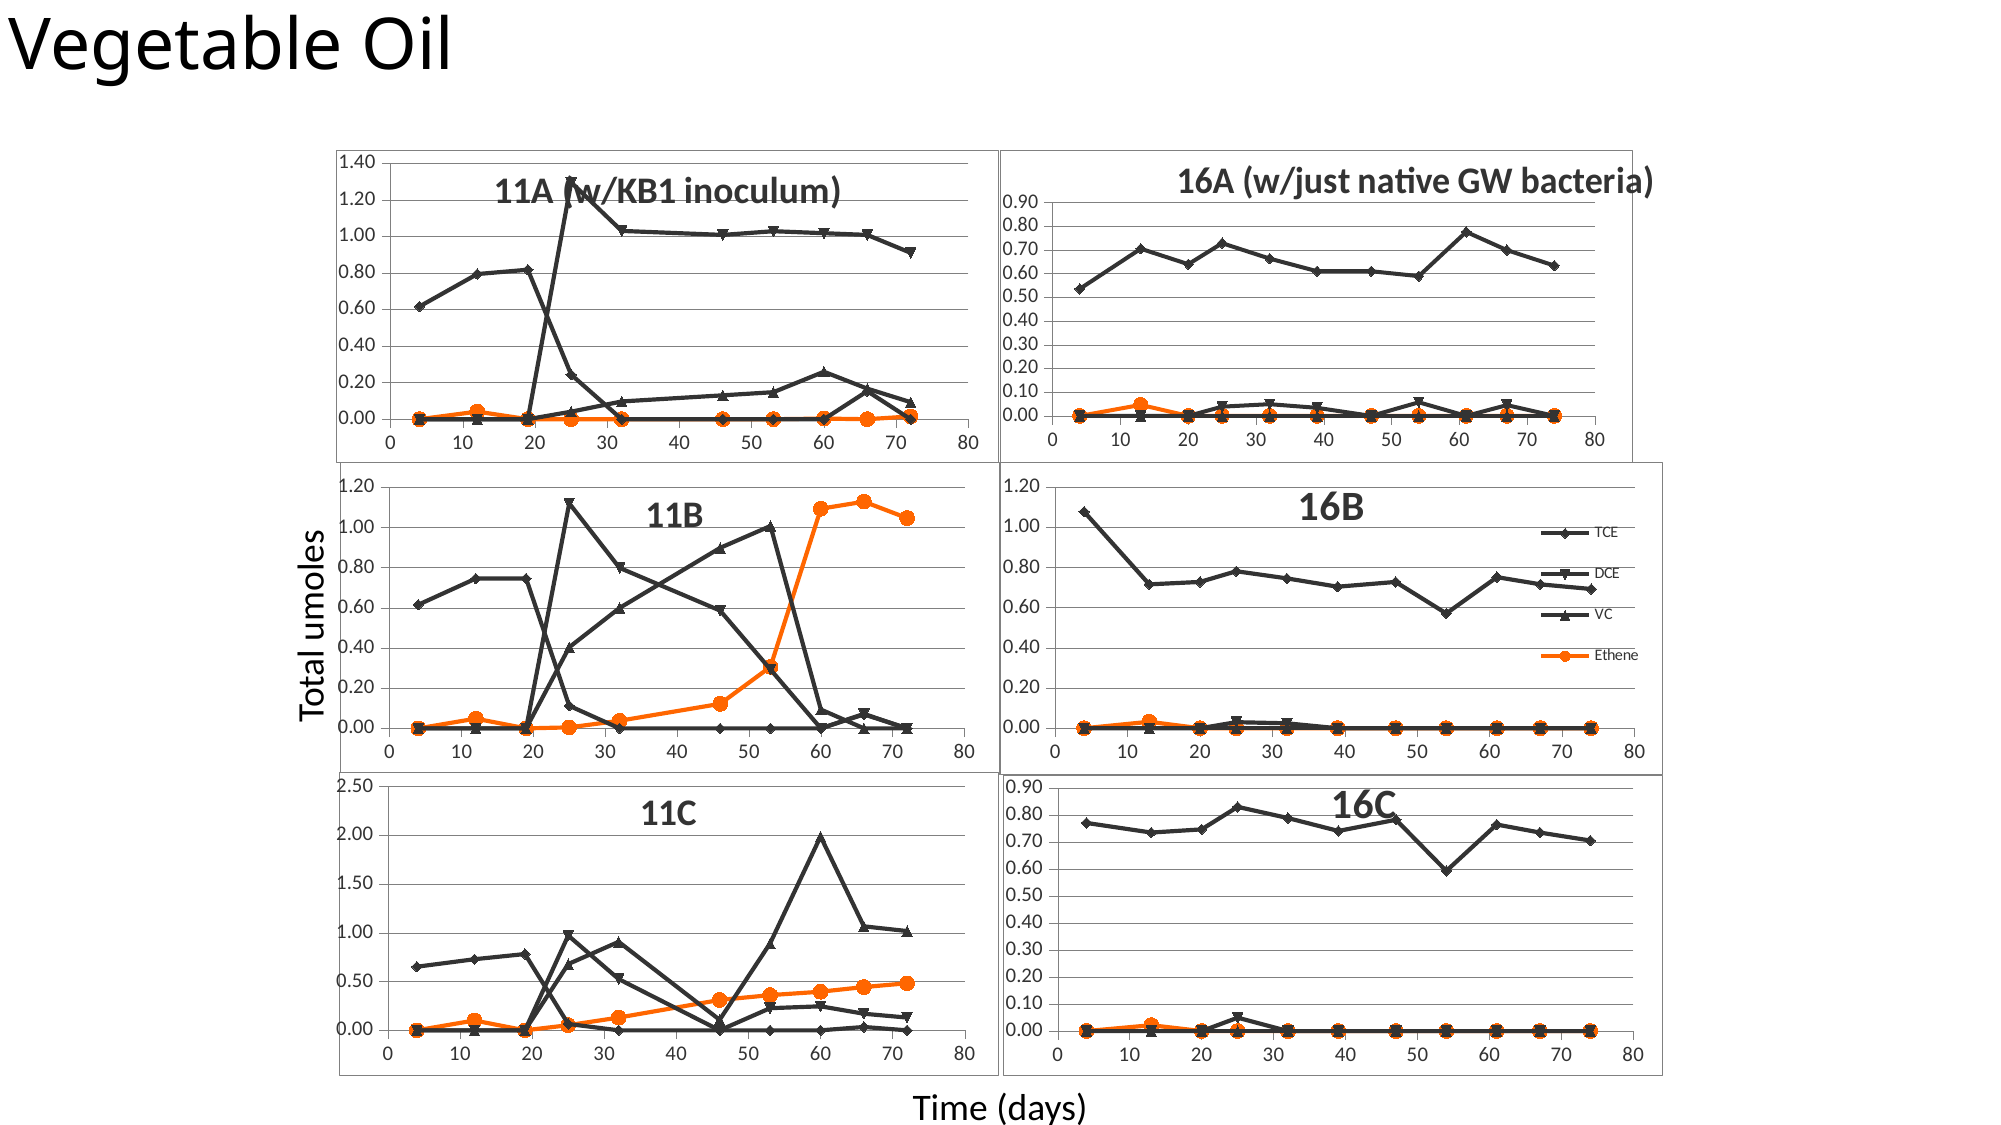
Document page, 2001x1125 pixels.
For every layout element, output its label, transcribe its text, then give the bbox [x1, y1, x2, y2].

title Vegetable Oil [0, 0, 1344, 93]
text_box Time (days) [837, 1075, 1163, 1125]
text_box Total umoles [278, 387, 337, 738]
chart [335, 149, 1663, 1076]
